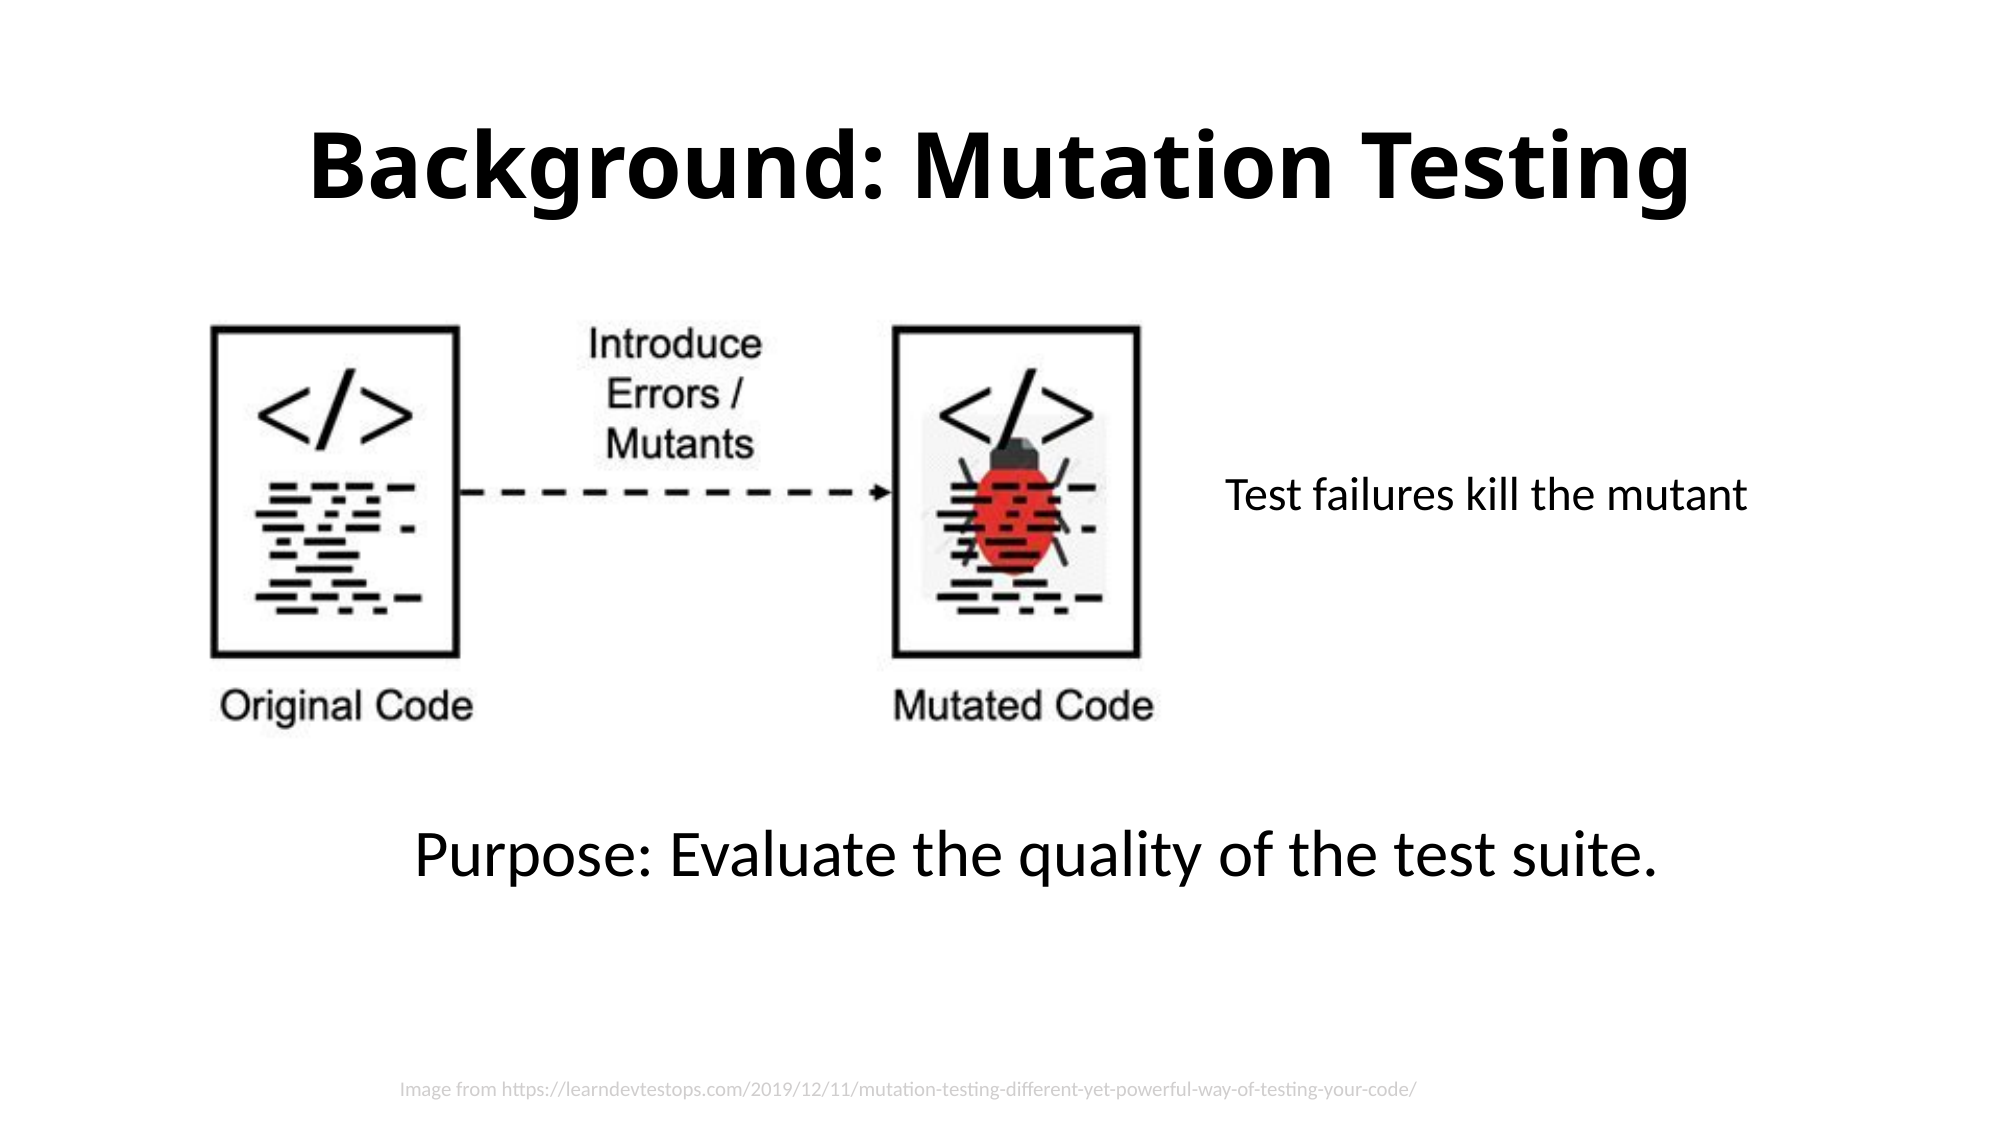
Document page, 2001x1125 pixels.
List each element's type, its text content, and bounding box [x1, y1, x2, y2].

text_box Image from https://learndevtestops.com/2019/12/11/mutation-testing-different-yet-powerful-way-of-testing-your-code/ [385, 1067, 2000, 1108]
text_box Purpose: Evaluate the quality of the test suite. [399, 802, 1786, 898]
picture [194, 304, 1182, 753]
list Test failures kill the mutant [1210, 461, 1863, 563]
title Background: Mutation Testing [137, 59, 1863, 278]
